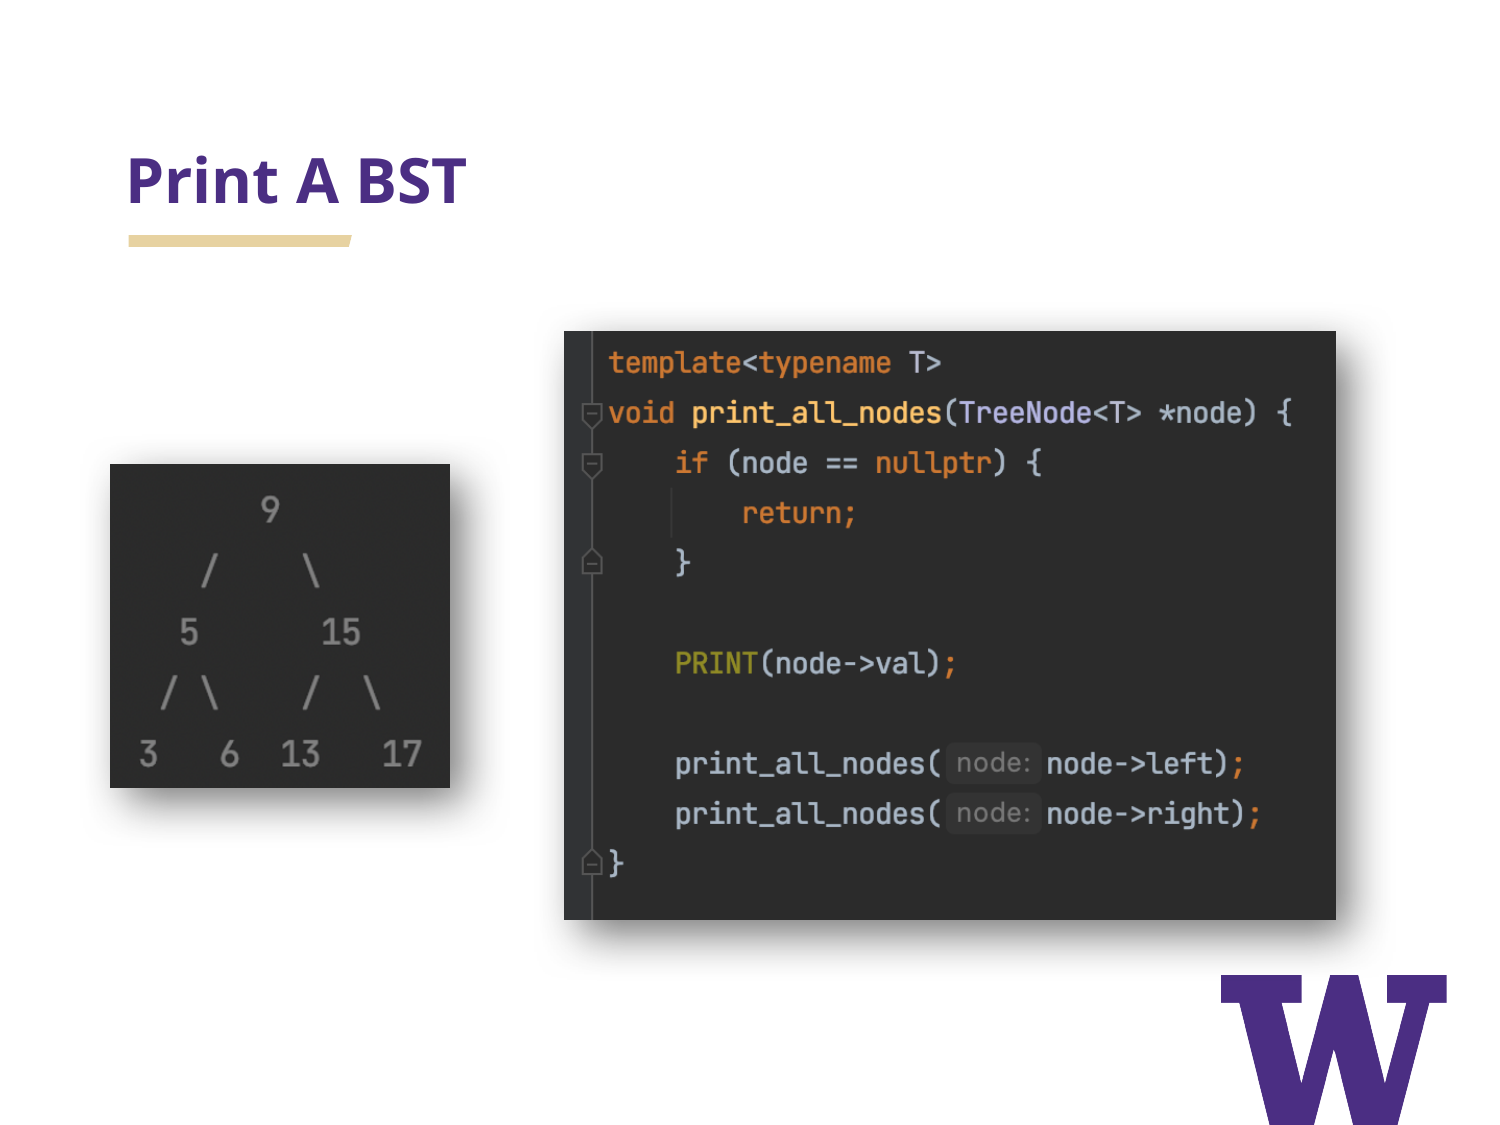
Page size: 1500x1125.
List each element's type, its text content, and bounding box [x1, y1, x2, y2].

picture [128, 235, 352, 247]
title Print A BST [110, 60, 1453, 224]
picture [1221, 975, 1447, 1125]
picture [109, 463, 450, 788]
picture [564, 331, 1336, 920]
